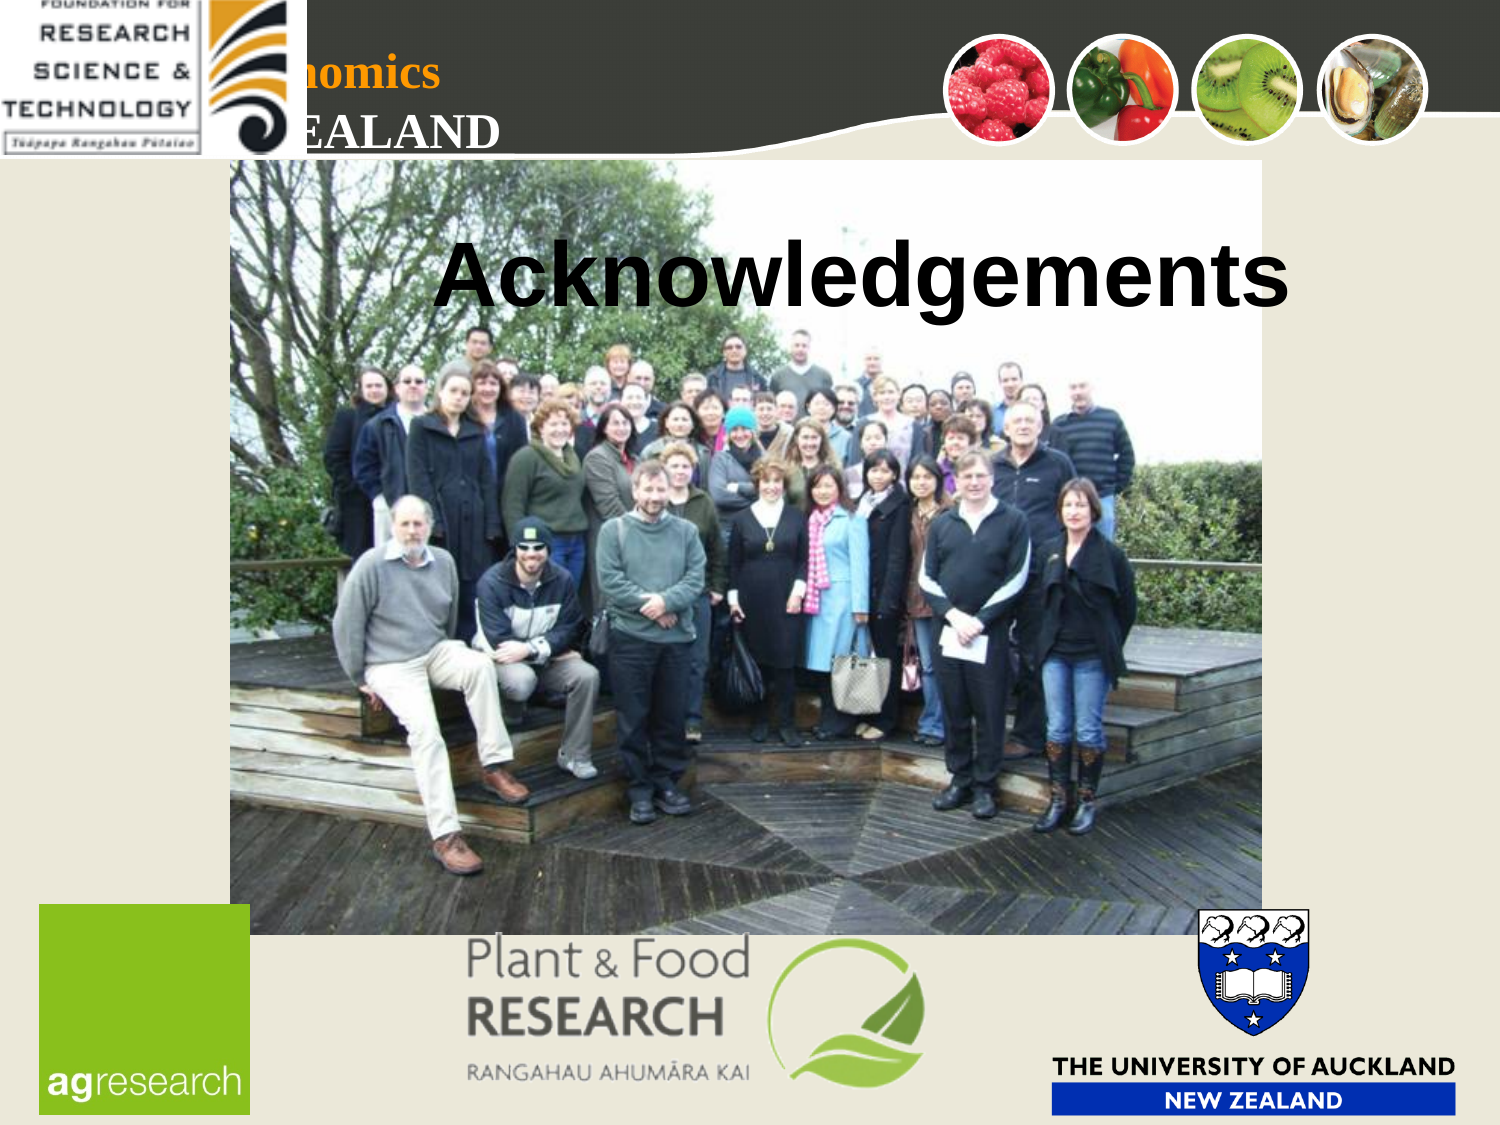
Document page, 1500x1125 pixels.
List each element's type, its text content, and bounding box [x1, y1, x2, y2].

picture [229, 160, 1262, 903]
picture [0, 0, 1500, 159]
title Acknowledgements [1267, 175, 1491, 364]
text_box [39, 903, 1457, 1118]
